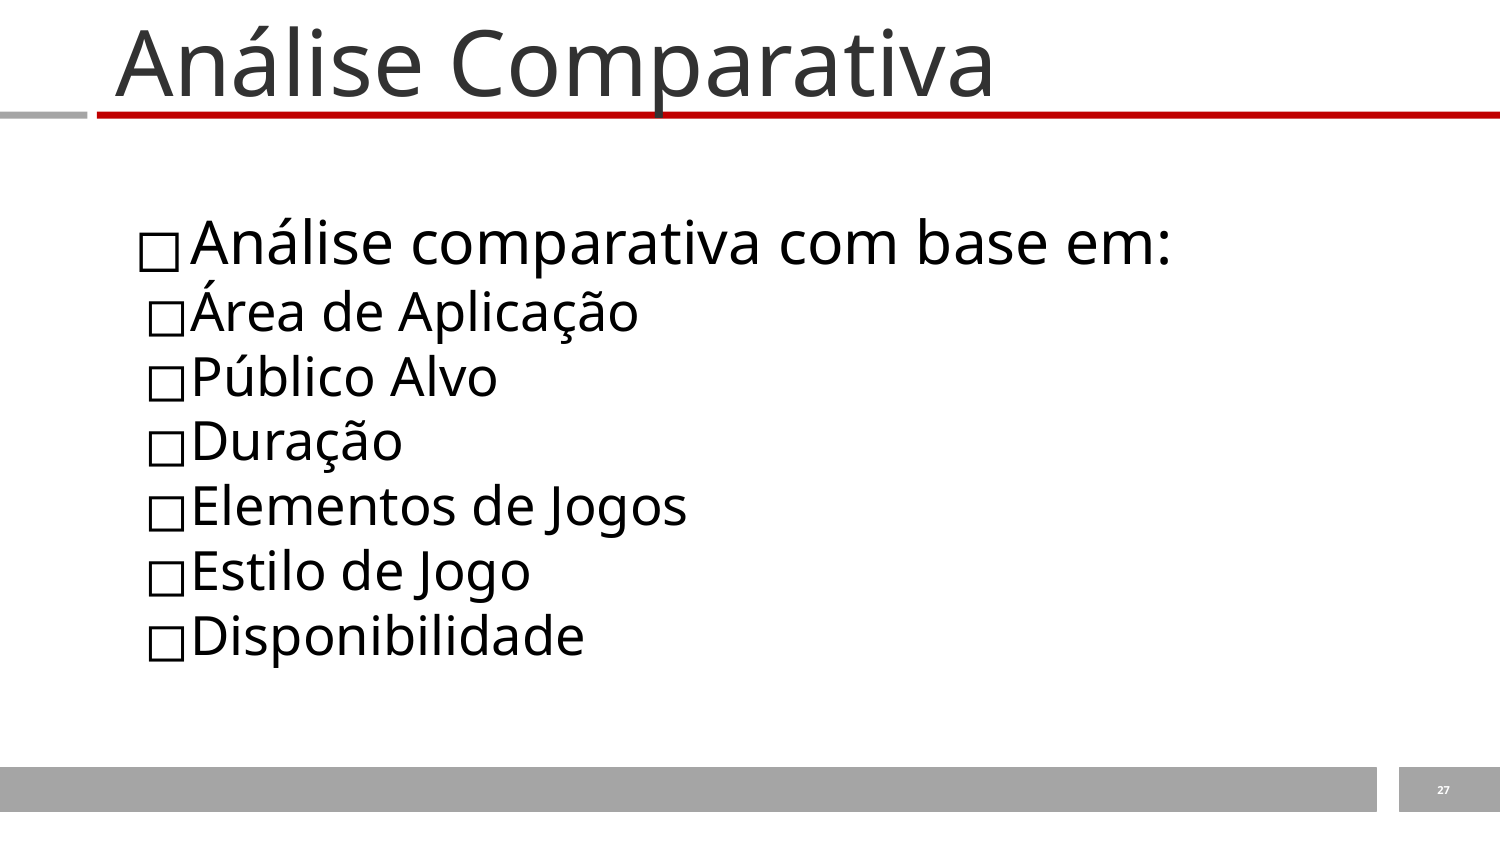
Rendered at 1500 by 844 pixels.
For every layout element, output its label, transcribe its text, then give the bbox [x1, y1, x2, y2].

slide_number ‹#› [1399, 776, 1488, 807]
title Análise Comparativa [100, 0, 1438, 121]
list Análise comparativa com base em: Área de Aplicação Público Alvo Duração Elementos de Jogos Estilo de Jogo Disponibilidade [100, 196, 1438, 751]
